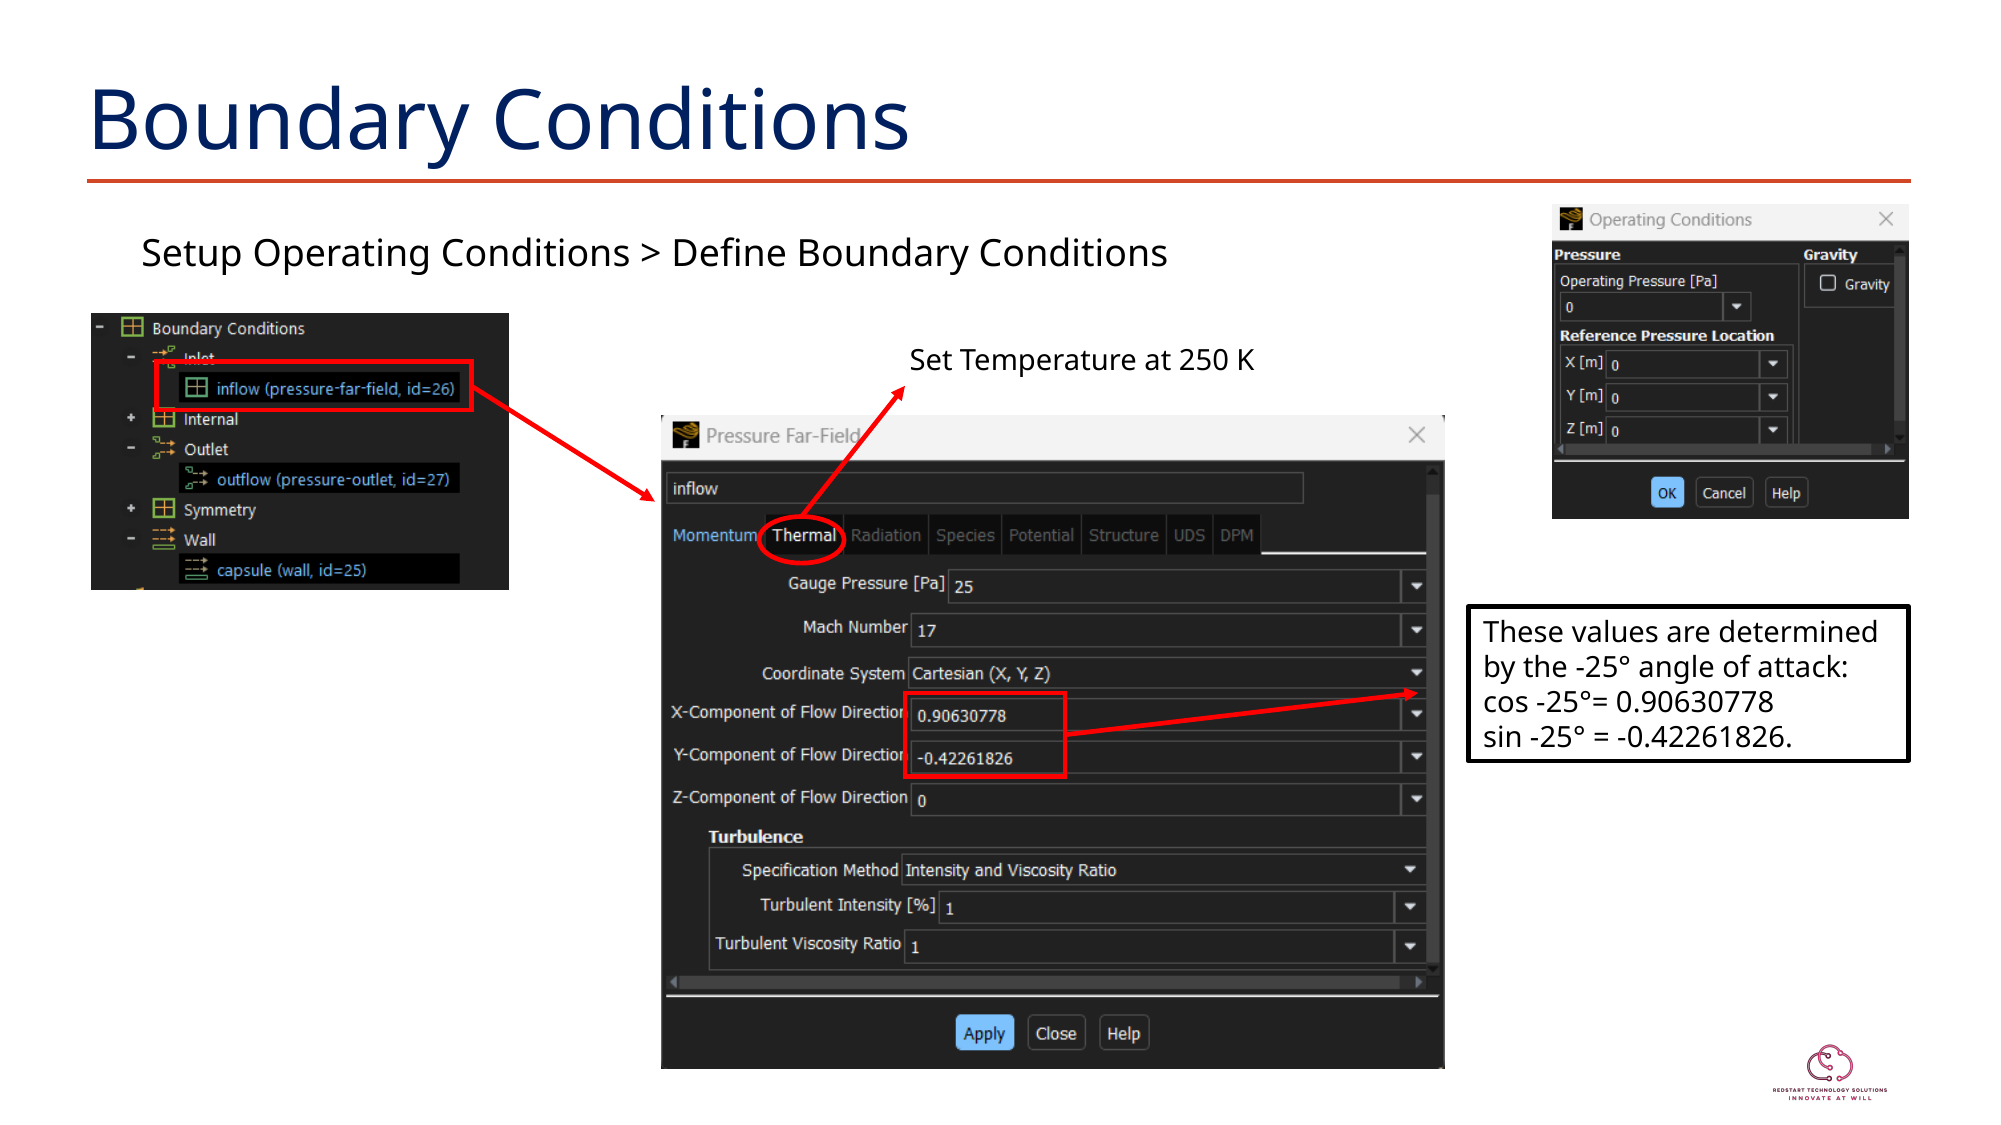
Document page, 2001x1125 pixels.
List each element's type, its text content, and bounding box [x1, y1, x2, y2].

picture [661, 415, 1445, 1069]
picture [1552, 204, 1909, 519]
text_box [471, 385, 655, 502]
picture [1769, 1024, 1891, 1122]
picture [91, 313, 509, 590]
text_box Setup Operating Conditions > Define Boundary Conditions [126, 221, 1260, 282]
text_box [801, 385, 905, 517]
title Boundary Conditions [72, 70, 1574, 176]
text_box These values are determined by the -25° angle of attack: cos -25°= 0.90630778 sin -25° = -0.42261826. [1468, 606, 1909, 761]
text_box Set Temperature at 250 K [894, 334, 1314, 384]
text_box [1064, 692, 1419, 735]
